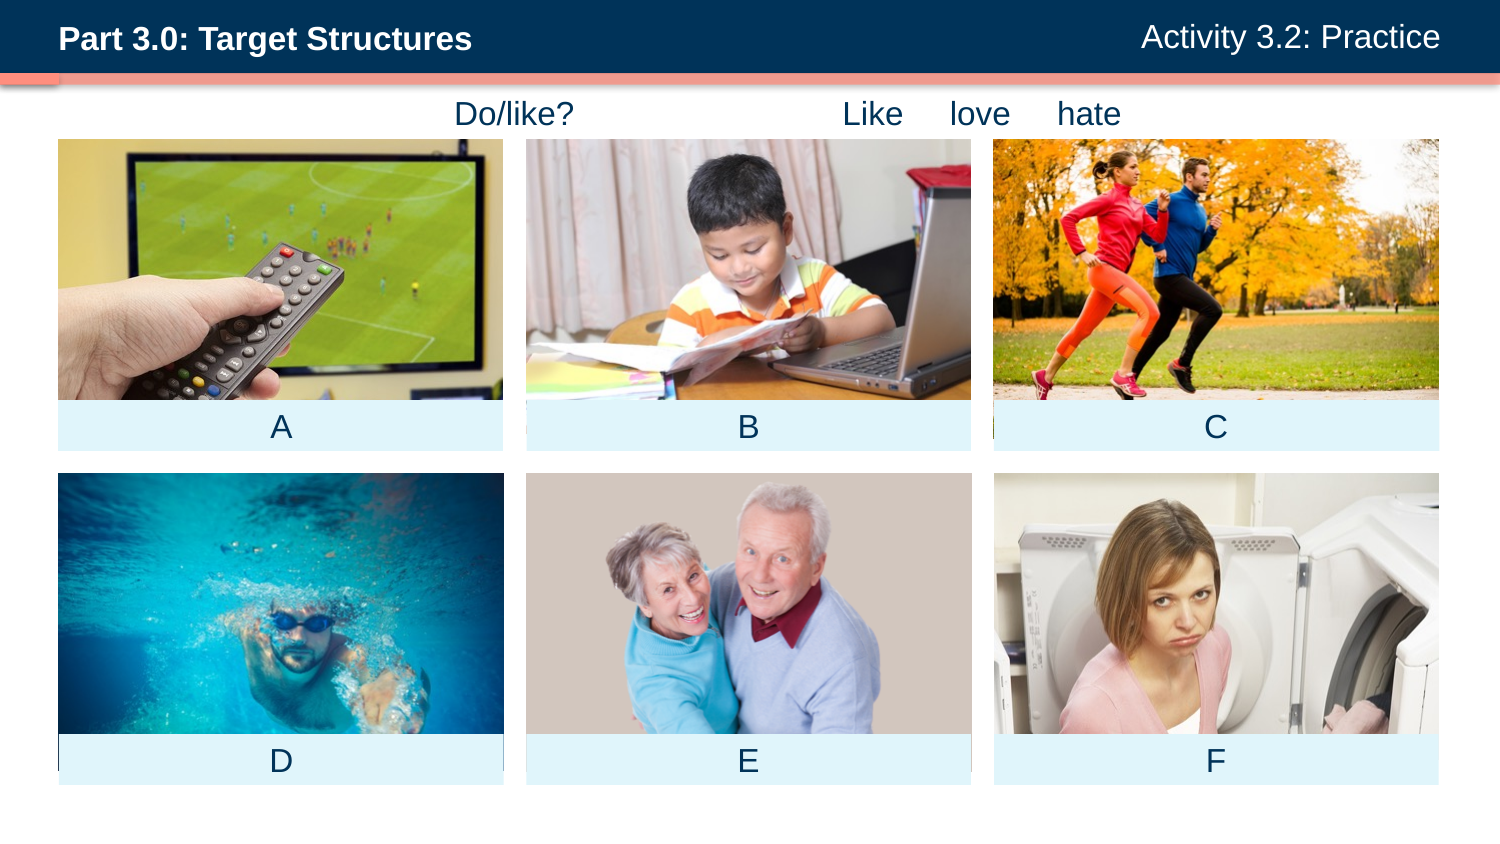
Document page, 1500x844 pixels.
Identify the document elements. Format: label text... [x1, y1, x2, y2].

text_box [58, 473, 504, 785]
text_box Like love hate [827, 85, 1138, 140]
text_box [0, 0, 1500, 72]
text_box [993, 473, 1439, 785]
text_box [57, 139, 504, 451]
text_box Activity 3.2: Practice [910, 15, 1442, 59]
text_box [526, 139, 972, 451]
text_box [60, 72, 1500, 86]
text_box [525, 473, 972, 785]
text_box [0, 72, 60, 86]
text_box Part 3.0: Target Structures [58, 17, 907, 58]
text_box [993, 139, 1440, 451]
text_box Do/like? [439, 85, 590, 140]
